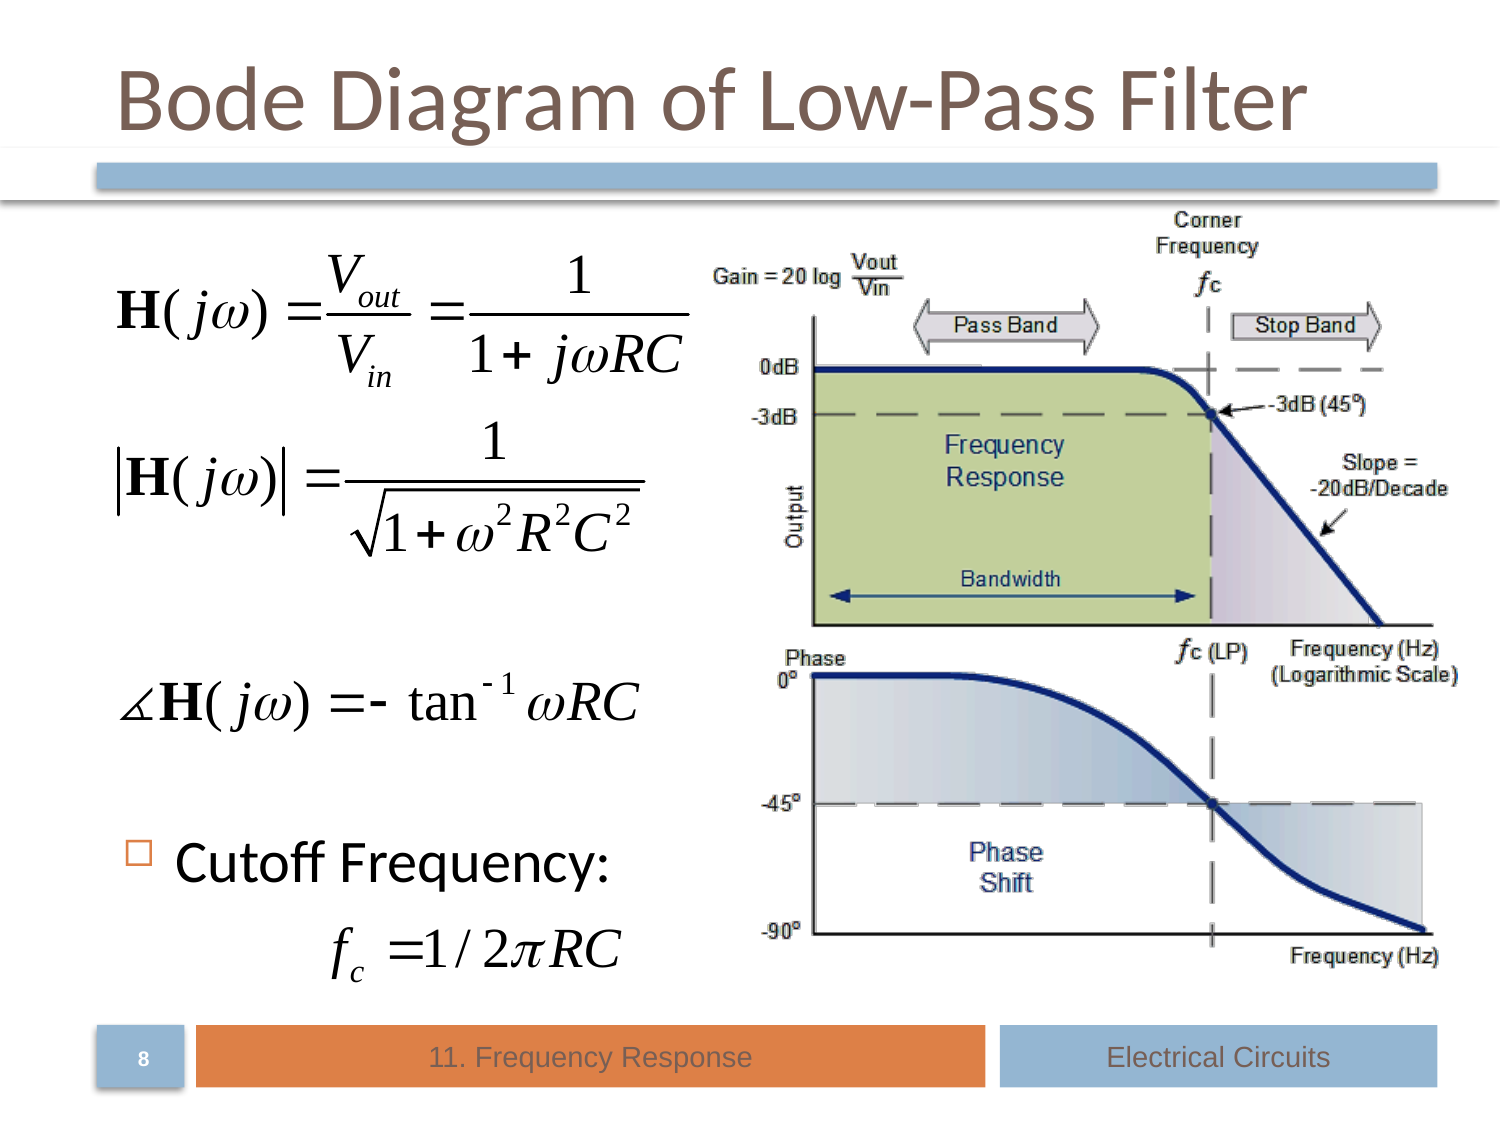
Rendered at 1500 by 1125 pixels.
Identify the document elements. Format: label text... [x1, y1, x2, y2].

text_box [312, 910, 635, 997]
title Bode Diagram of Low-Pass Filter [100, 37, 1438, 150]
slide_number 8 [99, 1038, 188, 1079]
text_box Cutoff Frequency: [107, 205, 1438, 1000]
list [713, 204, 1458, 970]
footer 11. Frequency Response [196, 1025, 986, 1088]
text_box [107, 235, 700, 747]
slide_number Electrical Circuits [999, 1025, 1438, 1088]
